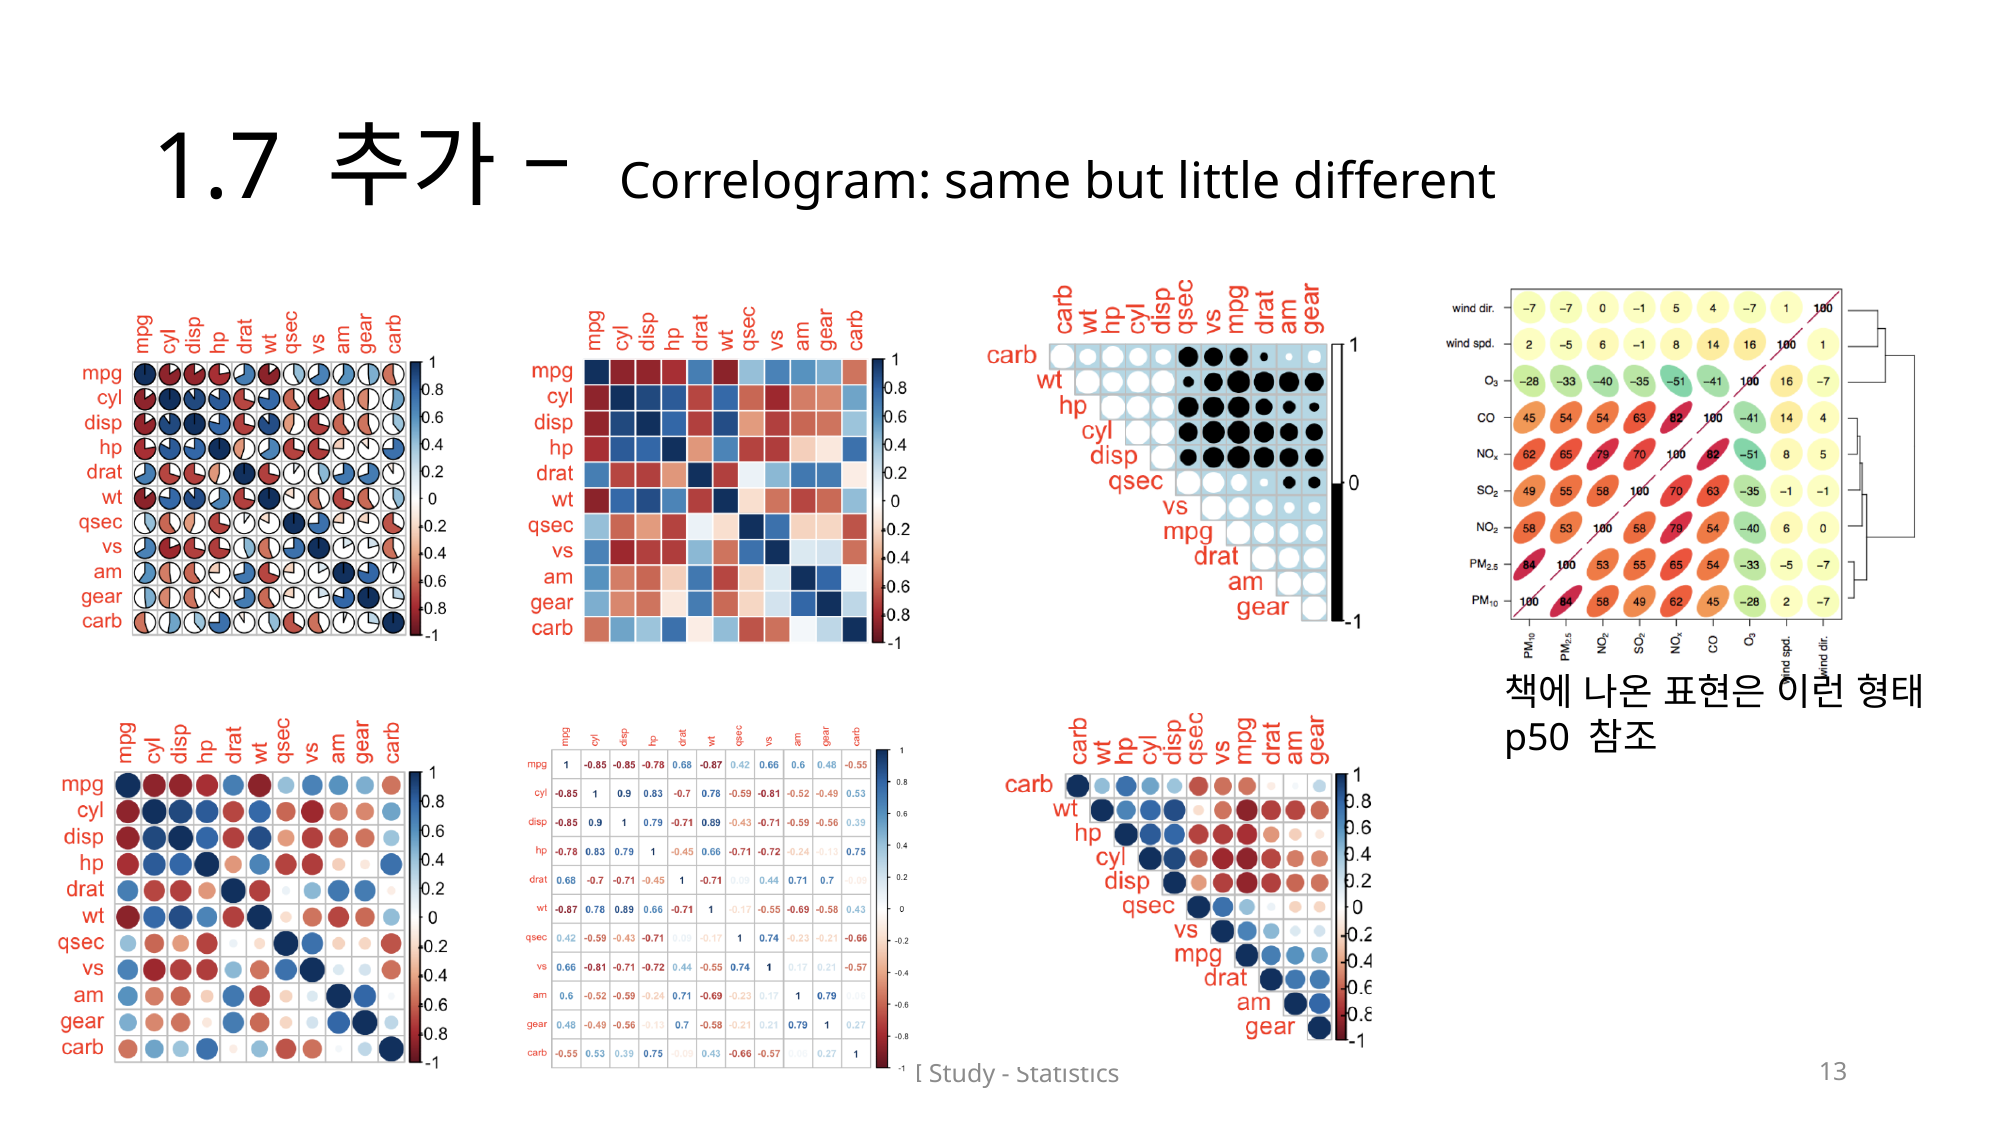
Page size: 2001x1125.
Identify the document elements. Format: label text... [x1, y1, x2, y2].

slide_number 13 [1412, 1042, 1863, 1103]
picture [995, 708, 1376, 1067]
footer HCI Study - Statistics [662, 1042, 1338, 1103]
picture [523, 708, 917, 1085]
picture [521, 277, 914, 661]
picture [1437, 264, 1947, 709]
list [72, 280, 449, 661]
picture [52, 688, 449, 1084]
title 1.7 추가 – Correlogram: same but little different [137, 59, 1863, 278]
picture [978, 280, 1368, 661]
text_box 책에 나온 표현은 이런 형태 p50 참조 [1489, 660, 2000, 766]
